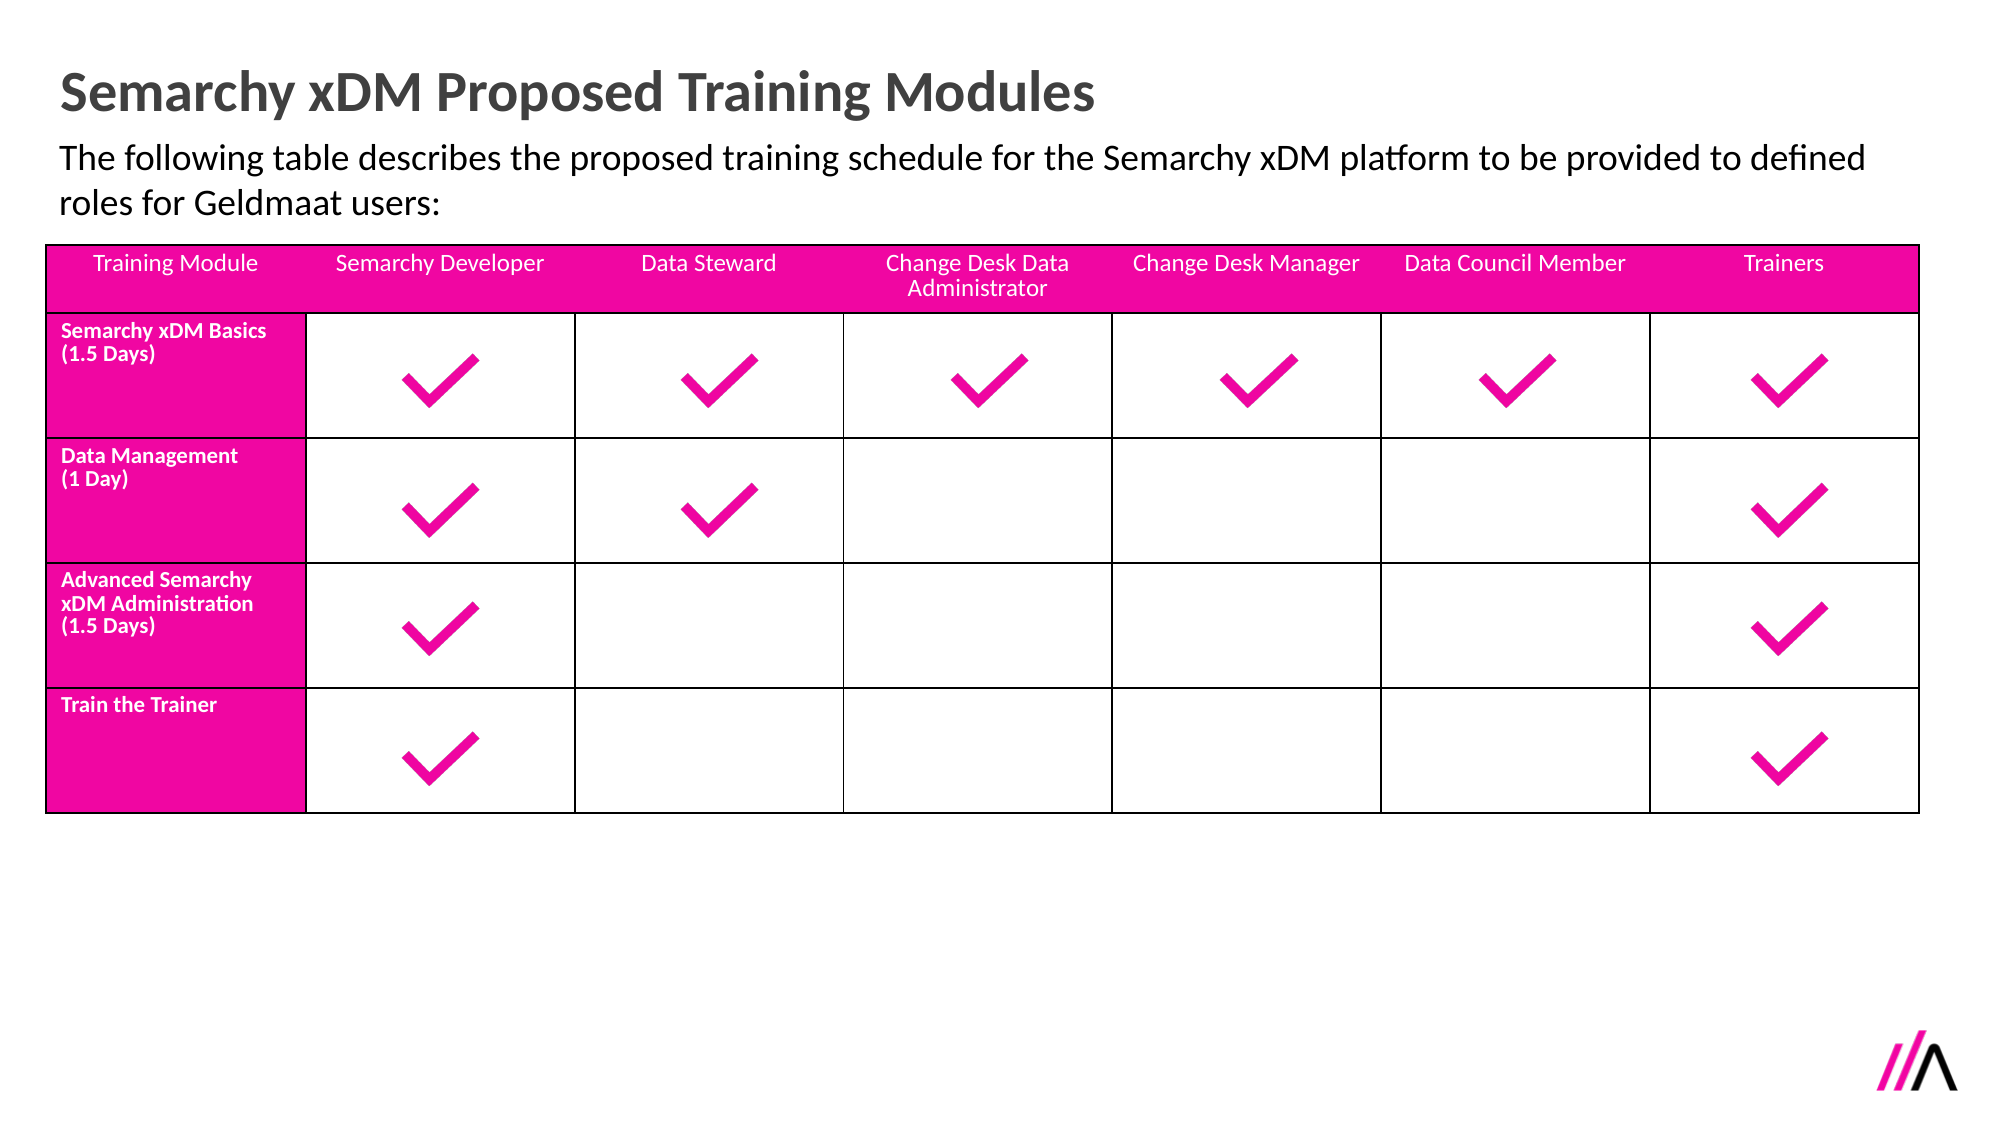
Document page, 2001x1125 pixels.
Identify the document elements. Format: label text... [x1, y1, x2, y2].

table_header Data Steward [575, 246, 844, 312]
table_cell Data Management (1 Day) [47, 439, 305, 562]
table_cell [576, 564, 843, 687]
table_cell [1113, 314, 1380, 437]
picture [400, 718, 481, 799]
picture [400, 469, 481, 551]
table_cell [1382, 439, 1649, 562]
table_cell [1113, 689, 1380, 812]
table_cell [844, 314, 1111, 437]
table_cell [307, 314, 574, 437]
text_box The following table describes the proposed training schedule for the Semarchy xDM platform to be provided to defined roles for Geldmaat users: [44, 125, 1954, 230]
picture [679, 469, 760, 551]
picture [949, 340, 1030, 421]
table_cell [1382, 564, 1649, 687]
table_header Semarchy Developer [306, 246, 575, 312]
table_header Trainers [1650, 246, 1918, 312]
table_cell [1651, 564, 1918, 687]
table_cell [307, 689, 574, 812]
picture [679, 340, 760, 421]
picture [400, 340, 481, 421]
table_cell [307, 439, 574, 562]
text_box Semarchy xDM Proposed Training Modules [45, 53, 1919, 125]
table_cell [1382, 689, 1649, 812]
table_cell [1113, 564, 1380, 687]
table_cell [576, 314, 843, 437]
table_cell Advanced Semarchy xDM Administration (1.5 Days) [47, 564, 305, 687]
table_cell [1651, 314, 1918, 437]
table_cell [844, 439, 1111, 562]
picture [1218, 340, 1300, 421]
picture [1749, 718, 1830, 799]
table_header Change Desk Data Administrator [844, 246, 1112, 312]
table_header Data Council Member [1381, 246, 1650, 312]
table_cell [844, 689, 1111, 812]
table_cell [307, 564, 574, 687]
picture [1749, 469, 1830, 551]
picture [1749, 340, 1830, 421]
table_cell [844, 564, 1111, 687]
table_cell Train the Trainer [47, 689, 305, 812]
table_header Change Desk Manager [1112, 246, 1381, 312]
picture [1876, 1030, 1958, 1091]
table_cell [576, 689, 843, 812]
table_header Training Module [47, 246, 306, 312]
picture [1749, 588, 1830, 670]
table_cell [1113, 439, 1380, 562]
table_cell [1651, 439, 1918, 562]
table_cell [1382, 314, 1649, 437]
table_cell [576, 439, 843, 562]
table_cell [1651, 689, 1918, 812]
picture [1477, 340, 1559, 421]
table_cell Semarchy xDM Basics (1.5 Days) [47, 314, 305, 437]
picture [400, 588, 481, 670]
